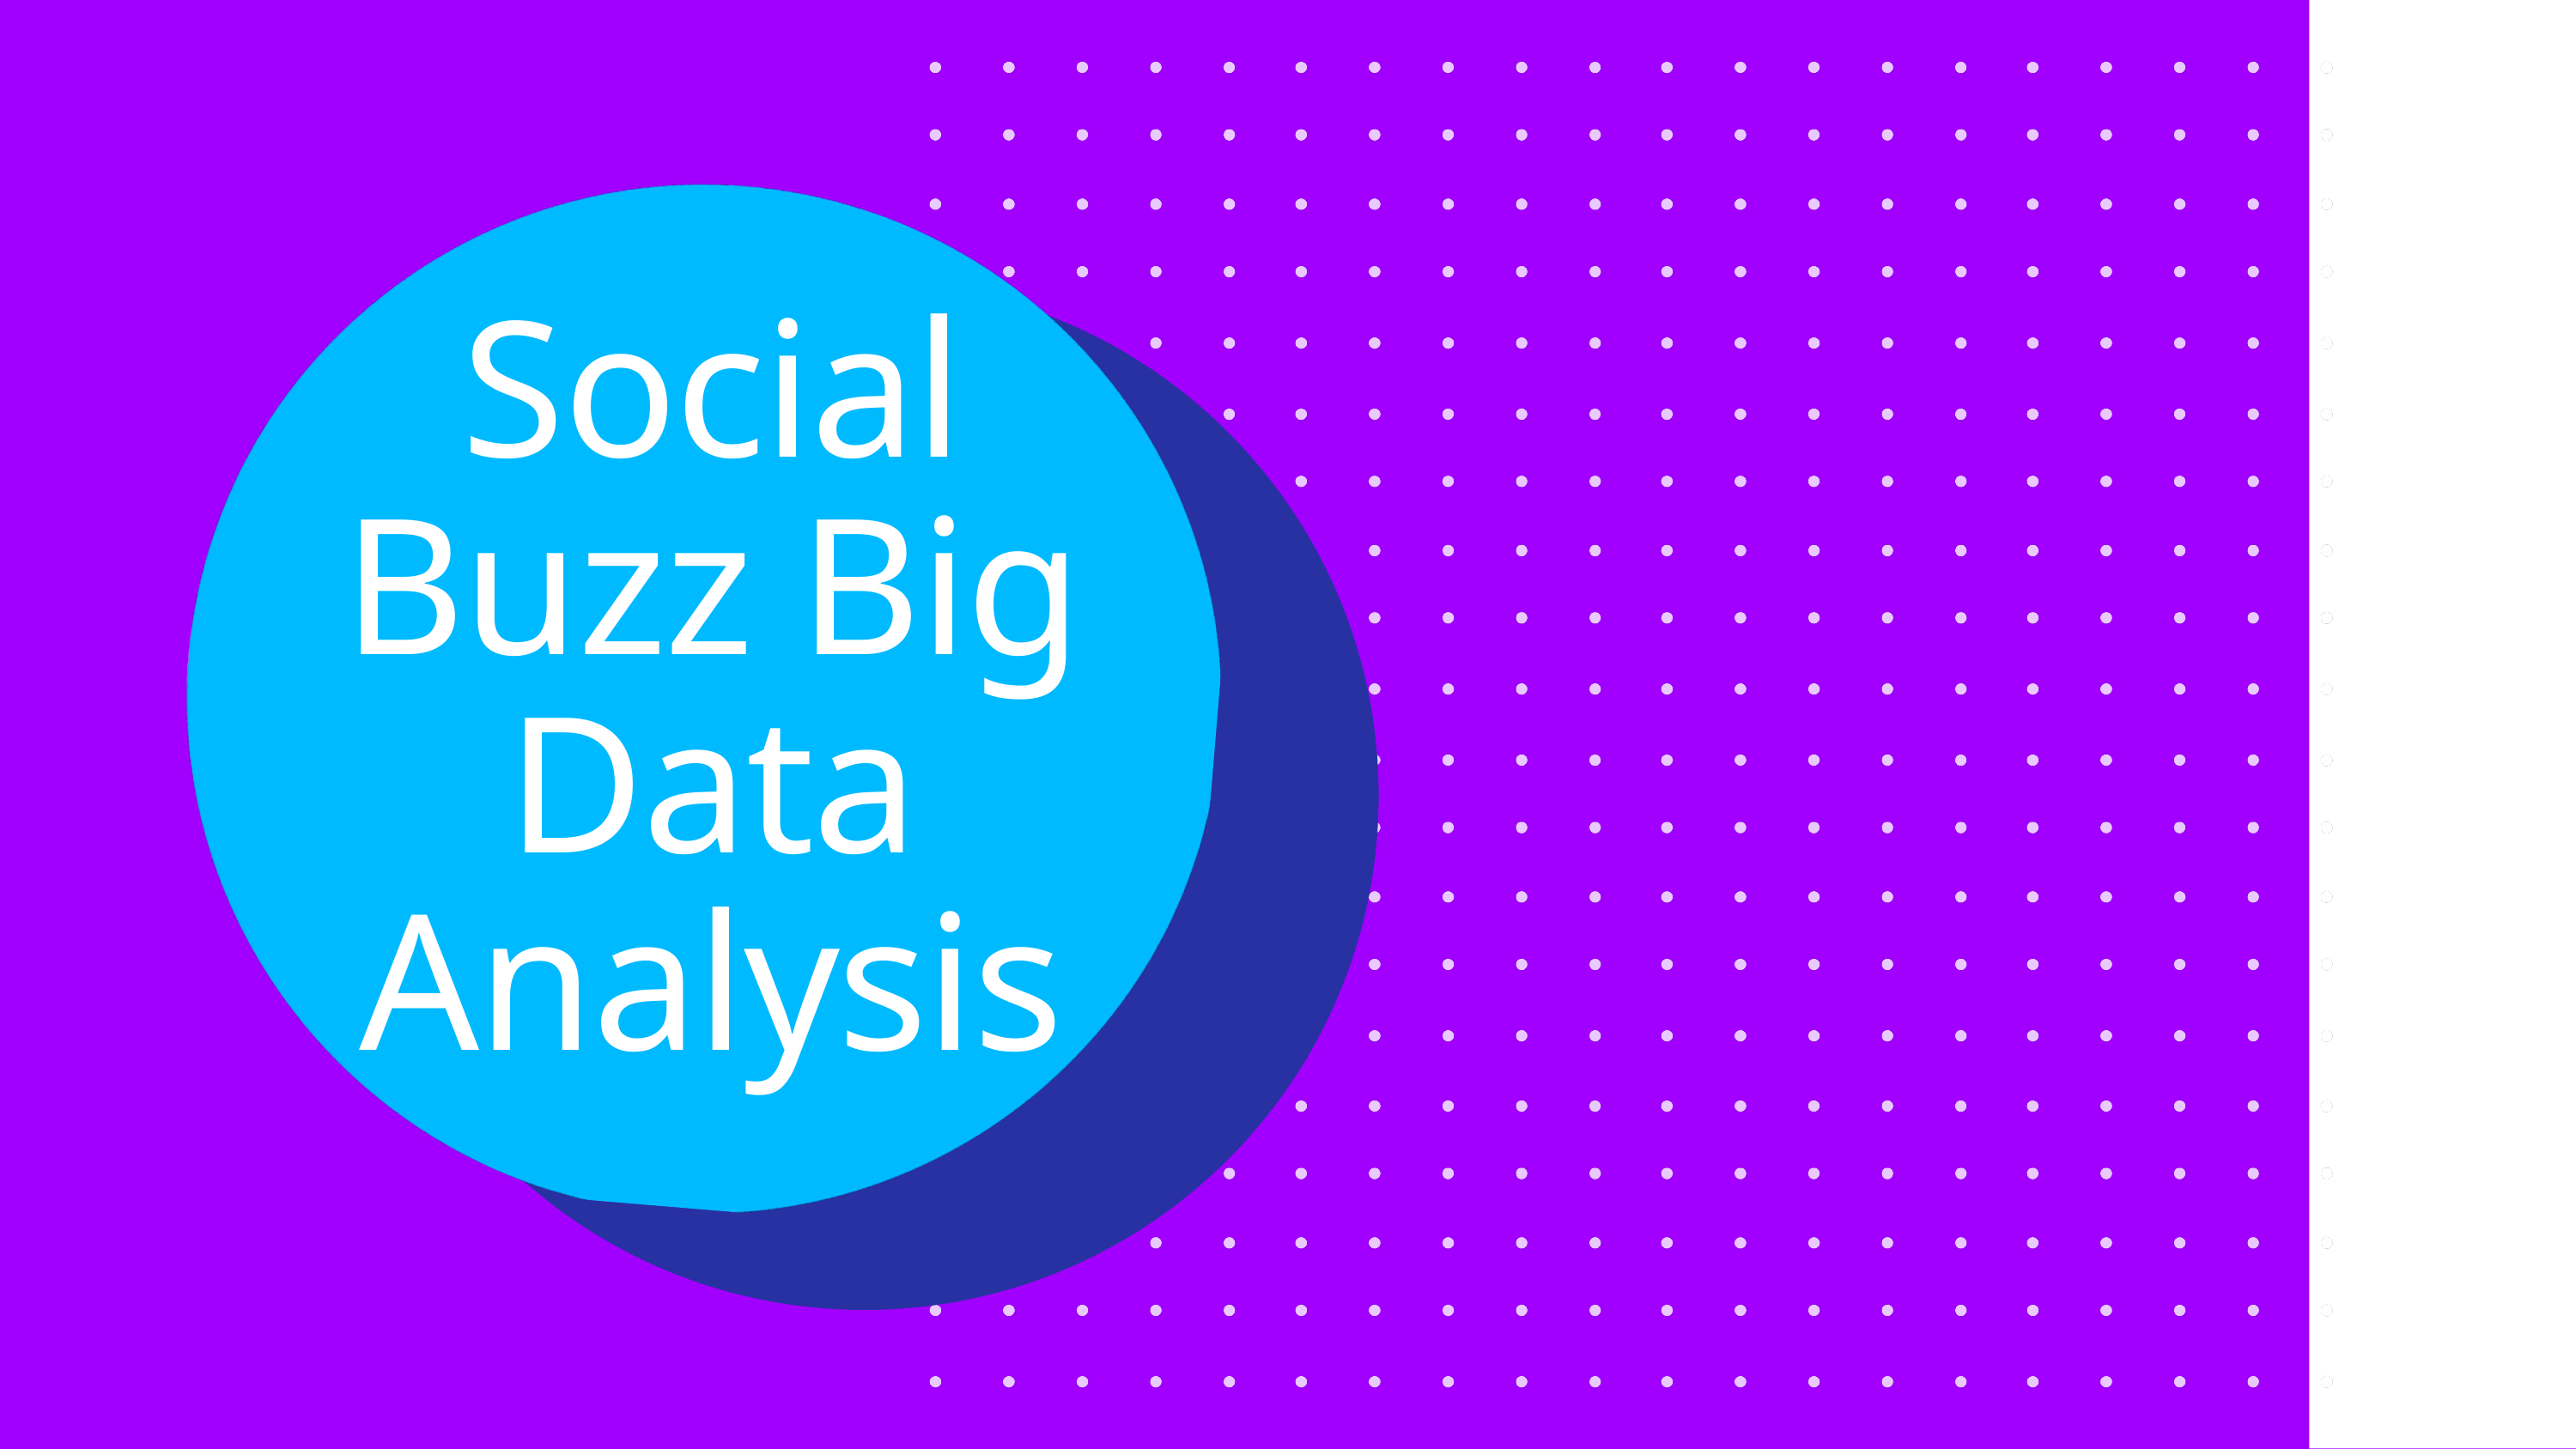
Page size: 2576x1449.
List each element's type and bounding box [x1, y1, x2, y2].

text_box [921, 57, 2337, 1392]
text_box [2309, 0, 2576, 1449]
text_box [145, 138, 1379, 1311]
